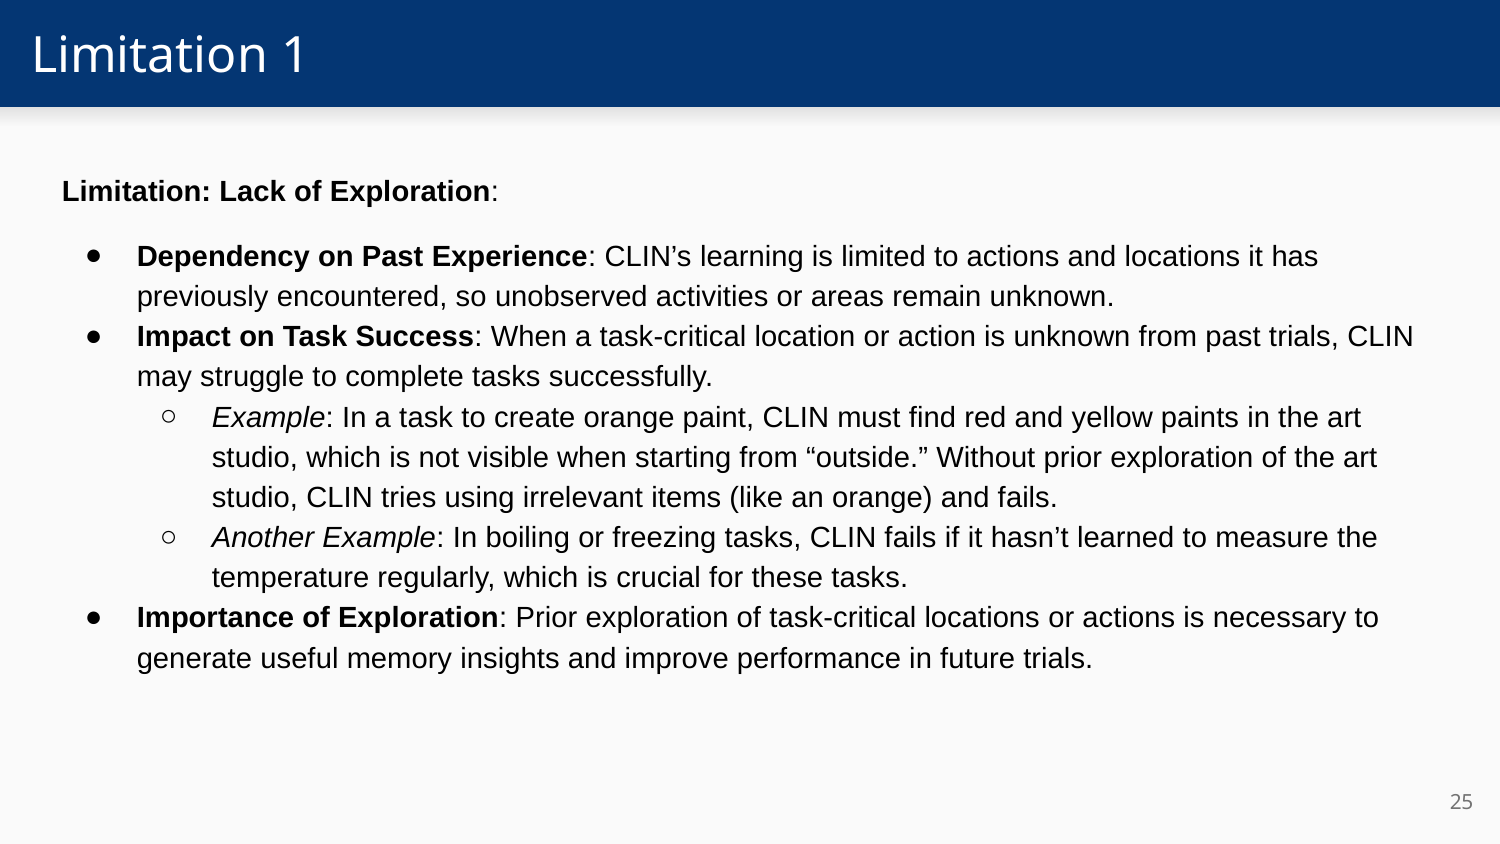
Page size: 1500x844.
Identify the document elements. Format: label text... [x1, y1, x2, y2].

text_box Limitation: Lack of Exploration: Dependency on Past Experience: CLIN’s learning is limited to actions and locations it has previously encountered, so unobserved activities or areas remain unknown. Impact on Task Success: When a task-critical location or action is unknown from past trials, CLIN may struggle to complete tasks successfully. Example: In a task to create orange paint, CLIN must find red and yellow paints in the art studio, which is not visible when starting from “outside.” Without prior exploration of the art studio, CLIN tries using irrelevant items (like an orange) and fails. Another Example: In boiling or freezing tasks, CLIN fails if it hasn’t learned to measure the temperature regularly, which is crucial for these tasks. Importance of Exploration: Prior exploration of task-critical locations or actions is necessary to generate useful memory insights and improve performance in future trials. [46, 151, 1464, 771]
title Limitation 1 [16, 2, 1464, 102]
slide_number ‹#› [1398, 770, 1489, 835]
